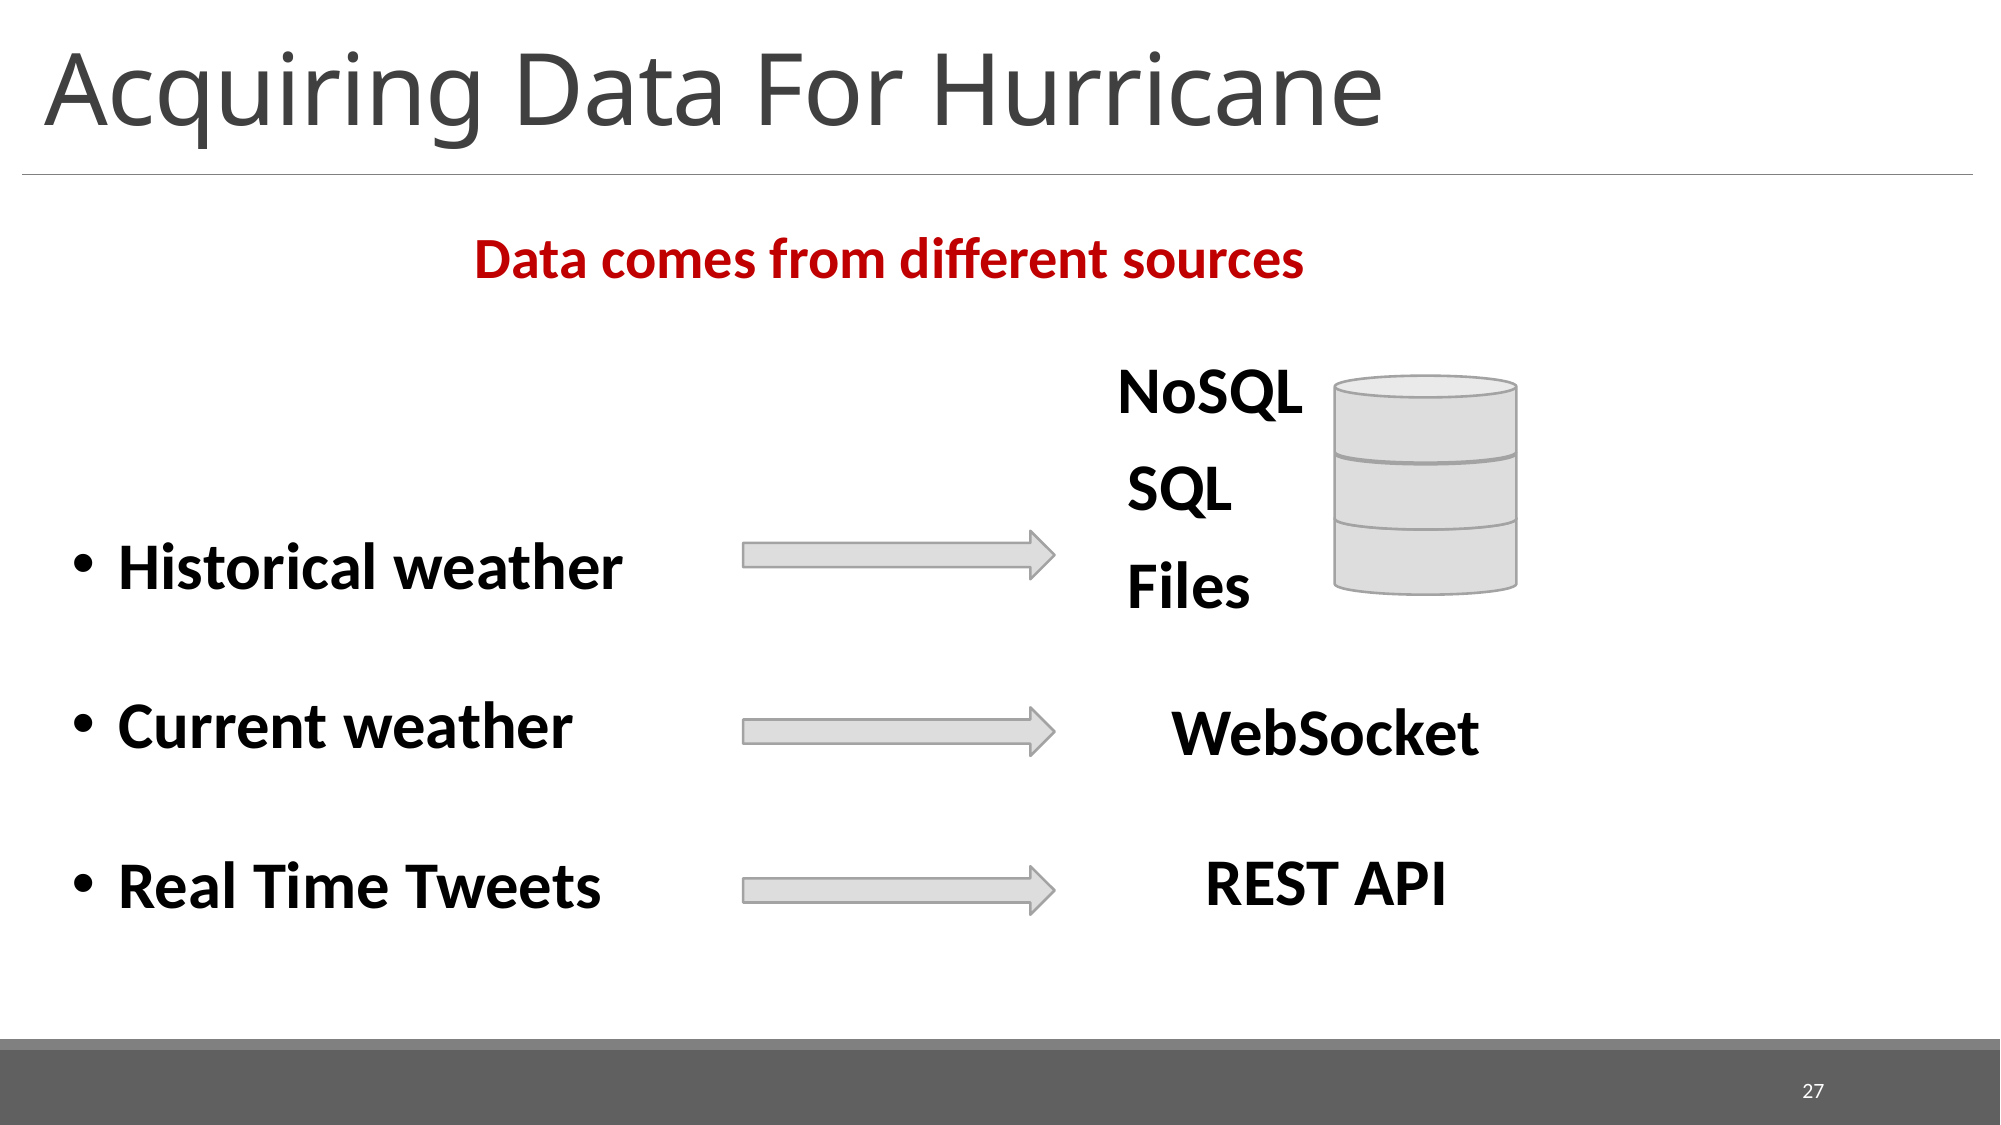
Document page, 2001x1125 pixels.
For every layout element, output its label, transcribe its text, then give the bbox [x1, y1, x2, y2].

text_box Files [1112, 534, 1267, 630]
text_box Data comes from different sources [459, 212, 1321, 298]
text_box Historical weather Current weather Real Time Tweets [56, 515, 641, 1010]
text_box SQL [1112, 436, 1264, 532]
text_box [1333, 374, 1518, 464]
text_box WebSocket [1156, 680, 1496, 776]
text_box [1333, 521, 1518, 596]
text_box [741, 706, 1056, 758]
text_box [741, 529, 1056, 581]
text_box NoSQL [1103, 339, 1334, 435]
text_box REST API [1191, 831, 1479, 926]
title Acquiring Data For Hurricane [29, 22, 1969, 154]
text_box [1333, 454, 1518, 531]
slide_number 27 [1624, 1059, 1840, 1120]
text_box [741, 865, 1056, 916]
